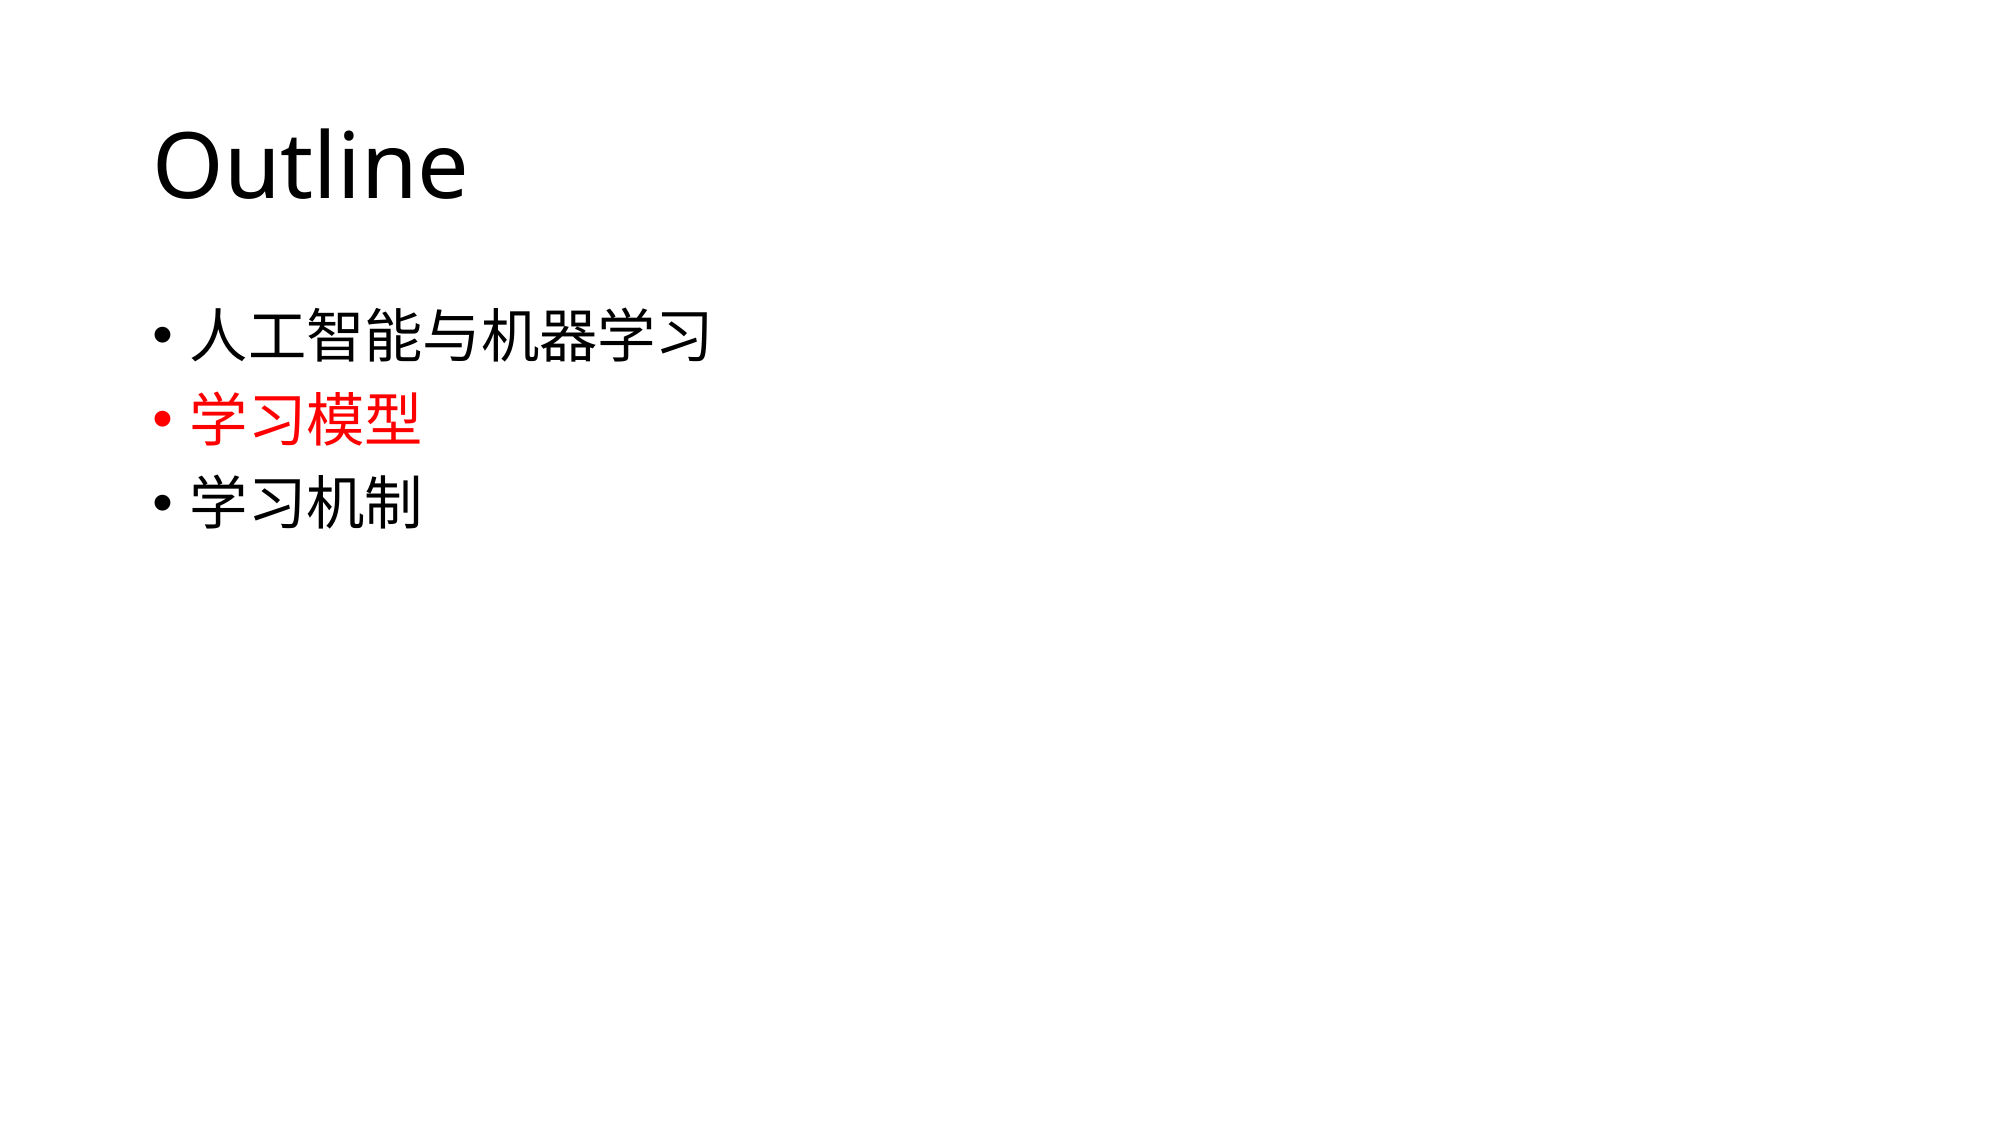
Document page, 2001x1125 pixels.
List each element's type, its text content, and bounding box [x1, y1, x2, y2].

list 人工智能与机器学习 学习模型 学习机制 [137, 299, 1863, 1014]
title Outline [137, 59, 1863, 278]
